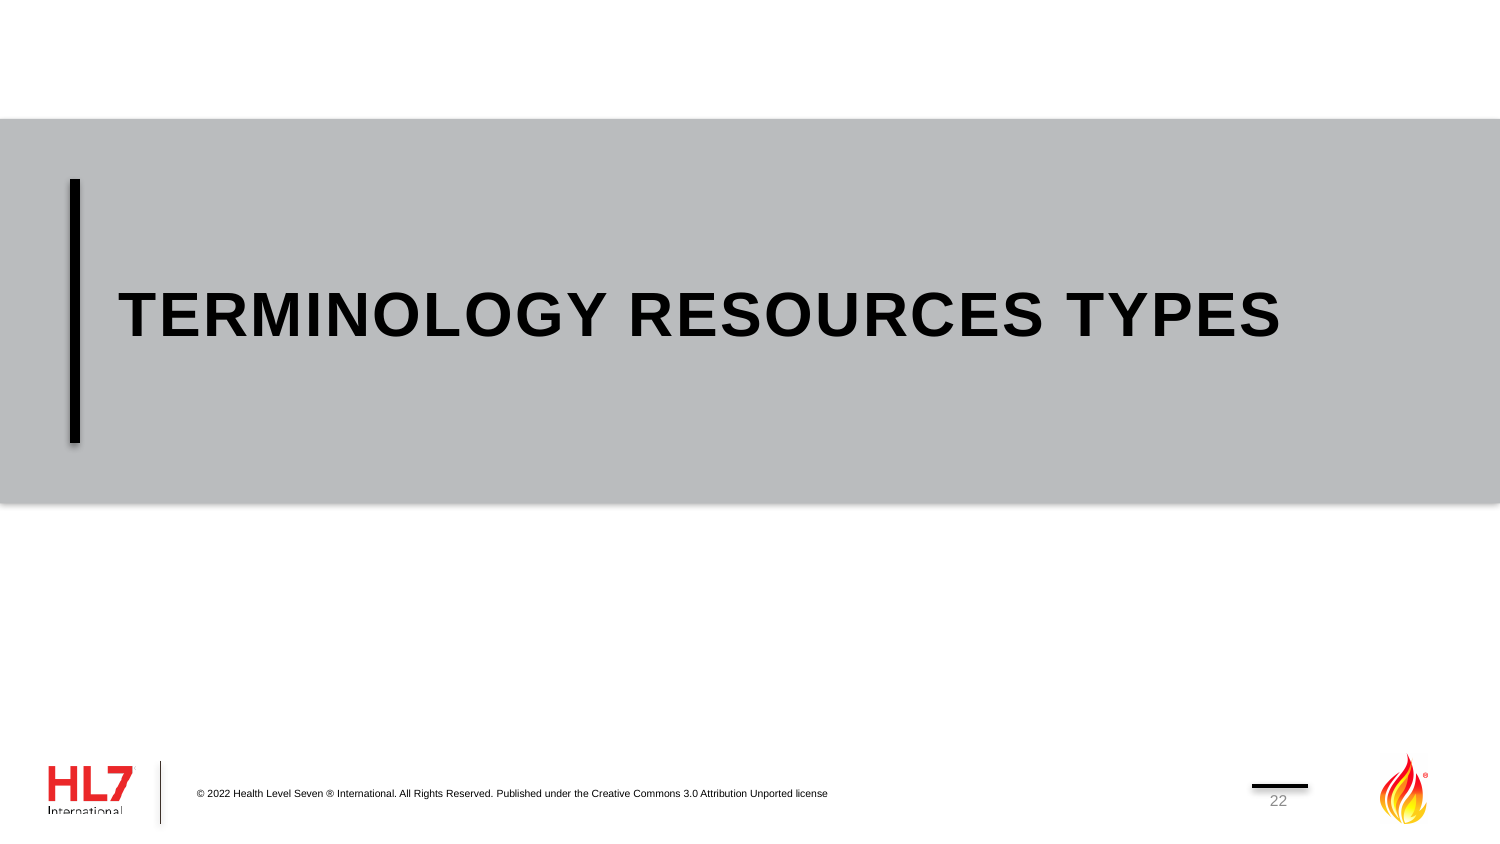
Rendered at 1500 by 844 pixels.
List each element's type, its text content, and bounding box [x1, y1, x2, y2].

slide_number 22 [1258, 786, 1304, 814]
title Terminology Resources types [118, 144, 1441, 478]
footer © 2022 Health Level Seven ® International. All Rights Reserved. Published under the Creative Commons 3.0 Attribution Unported license [196, 786, 941, 813]
picture [1380, 753, 1428, 824]
